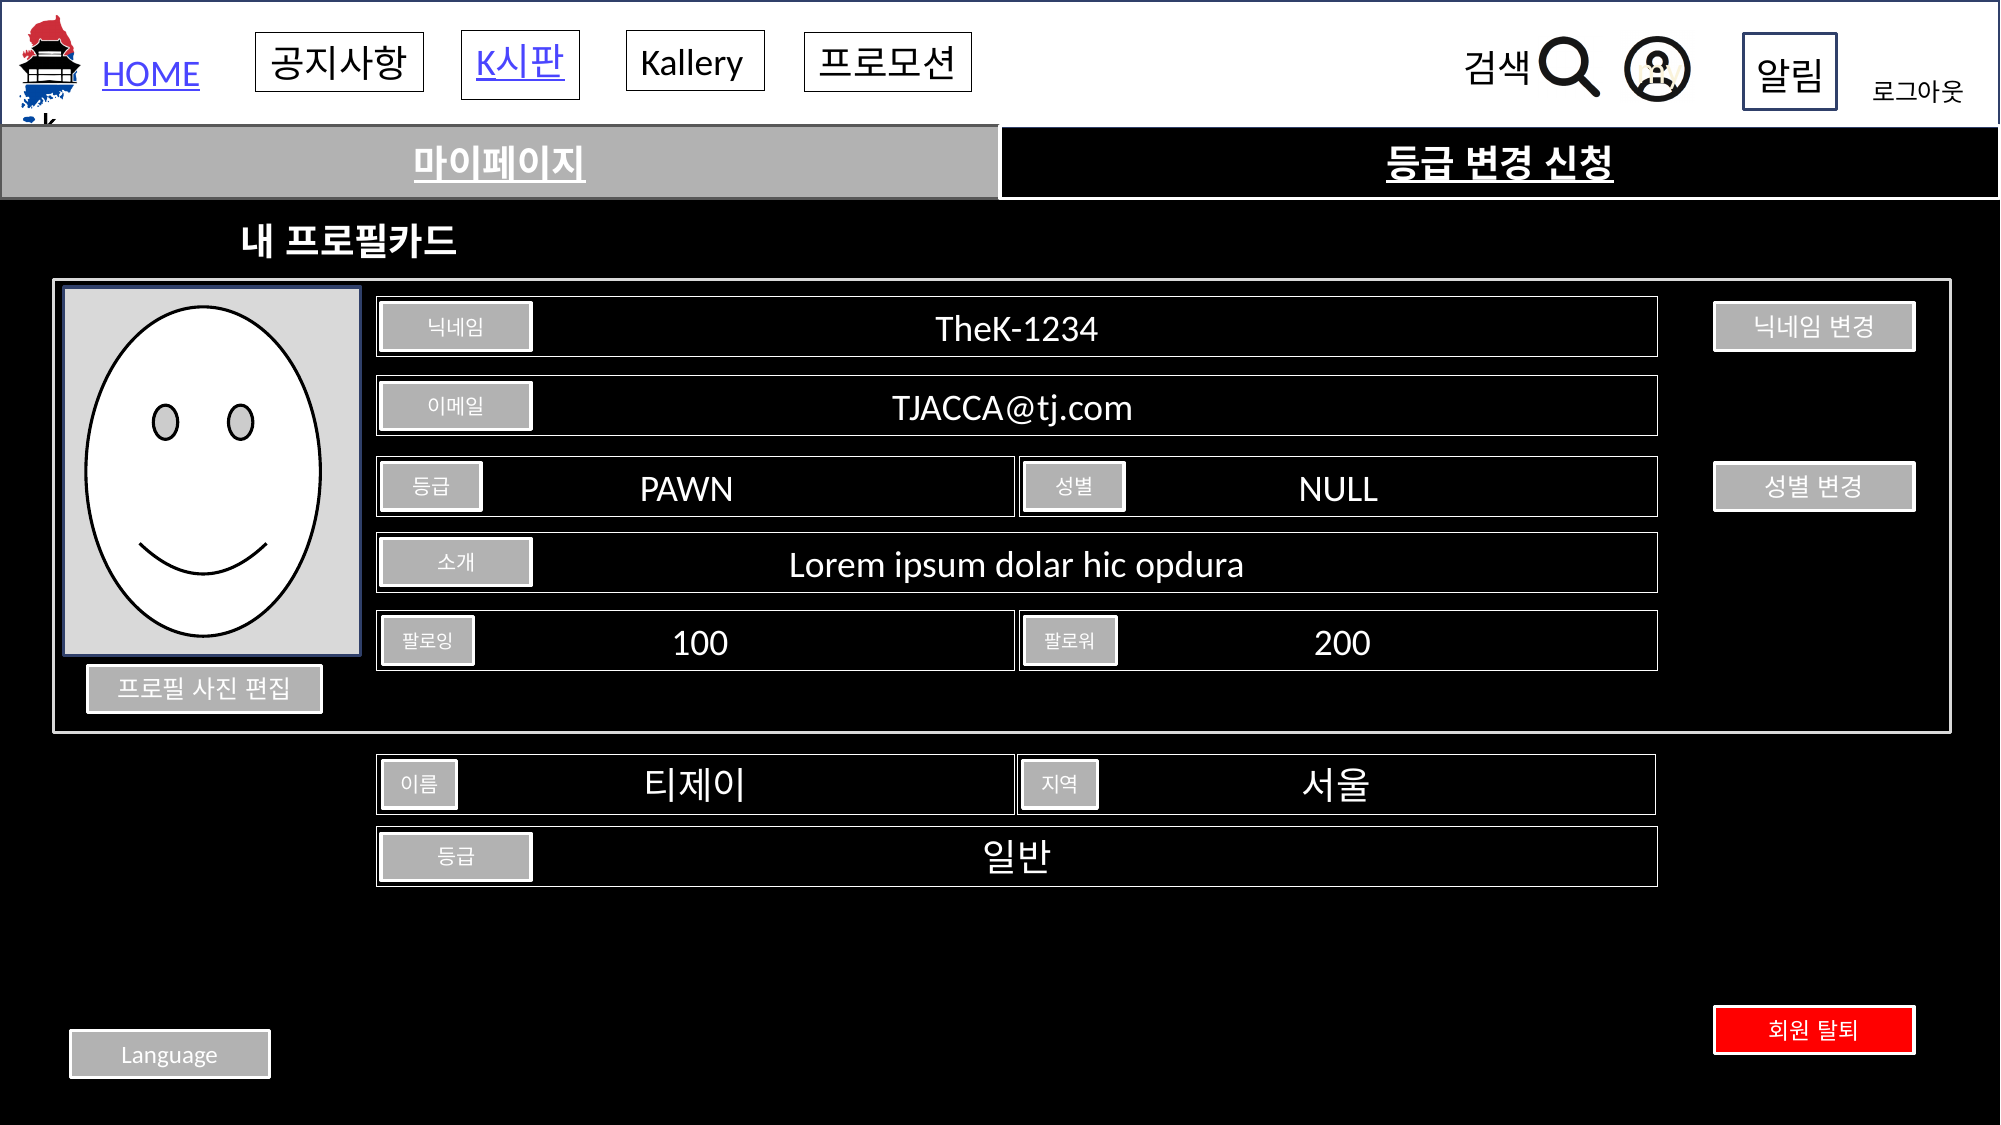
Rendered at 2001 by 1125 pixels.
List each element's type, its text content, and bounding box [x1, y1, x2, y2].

text_box [52, 278, 1952, 734]
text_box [375, 456, 1015, 518]
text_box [1016, 754, 1656, 816]
text_box K시판 [461, 30, 580, 100]
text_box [1018, 456, 1658, 518]
text_box 등급 변경 신청 [998, 124, 2000, 200]
text_box Language [69, 1029, 271, 1079]
text_box Kallery [626, 30, 765, 91]
text_box 닉네임 변경 [1713, 301, 1916, 352]
text_box 내 프로필카드 [52, 210, 647, 271]
text_box 회원 탈퇴 [1713, 1005, 1916, 1055]
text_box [0, 0, 219, 193]
picture [1538, 36, 1603, 99]
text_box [1741, 33, 1888, 111]
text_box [375, 375, 1658, 437]
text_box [1018, 610, 1658, 672]
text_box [1617, 30, 1702, 103]
text_box [84, 305, 322, 638]
text_box 프로모션 [804, 32, 972, 92]
text_box 프로필 사진 편집 [86, 664, 323, 714]
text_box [375, 531, 1658, 594]
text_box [375, 296, 1658, 358]
text_box 성별 변경 [1713, 461, 1916, 512]
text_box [376, 754, 1013, 816]
text_box 검색 [1448, 37, 1534, 98]
text_box [224, 0, 2000, 124]
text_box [375, 826, 1658, 888]
text_box 공지사항 [255, 32, 424, 92]
text_box 로그아웃 [1892, 68, 2000, 114]
text_box 마이페이지 [222, 124, 998, 200]
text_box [376, 610, 1015, 672]
